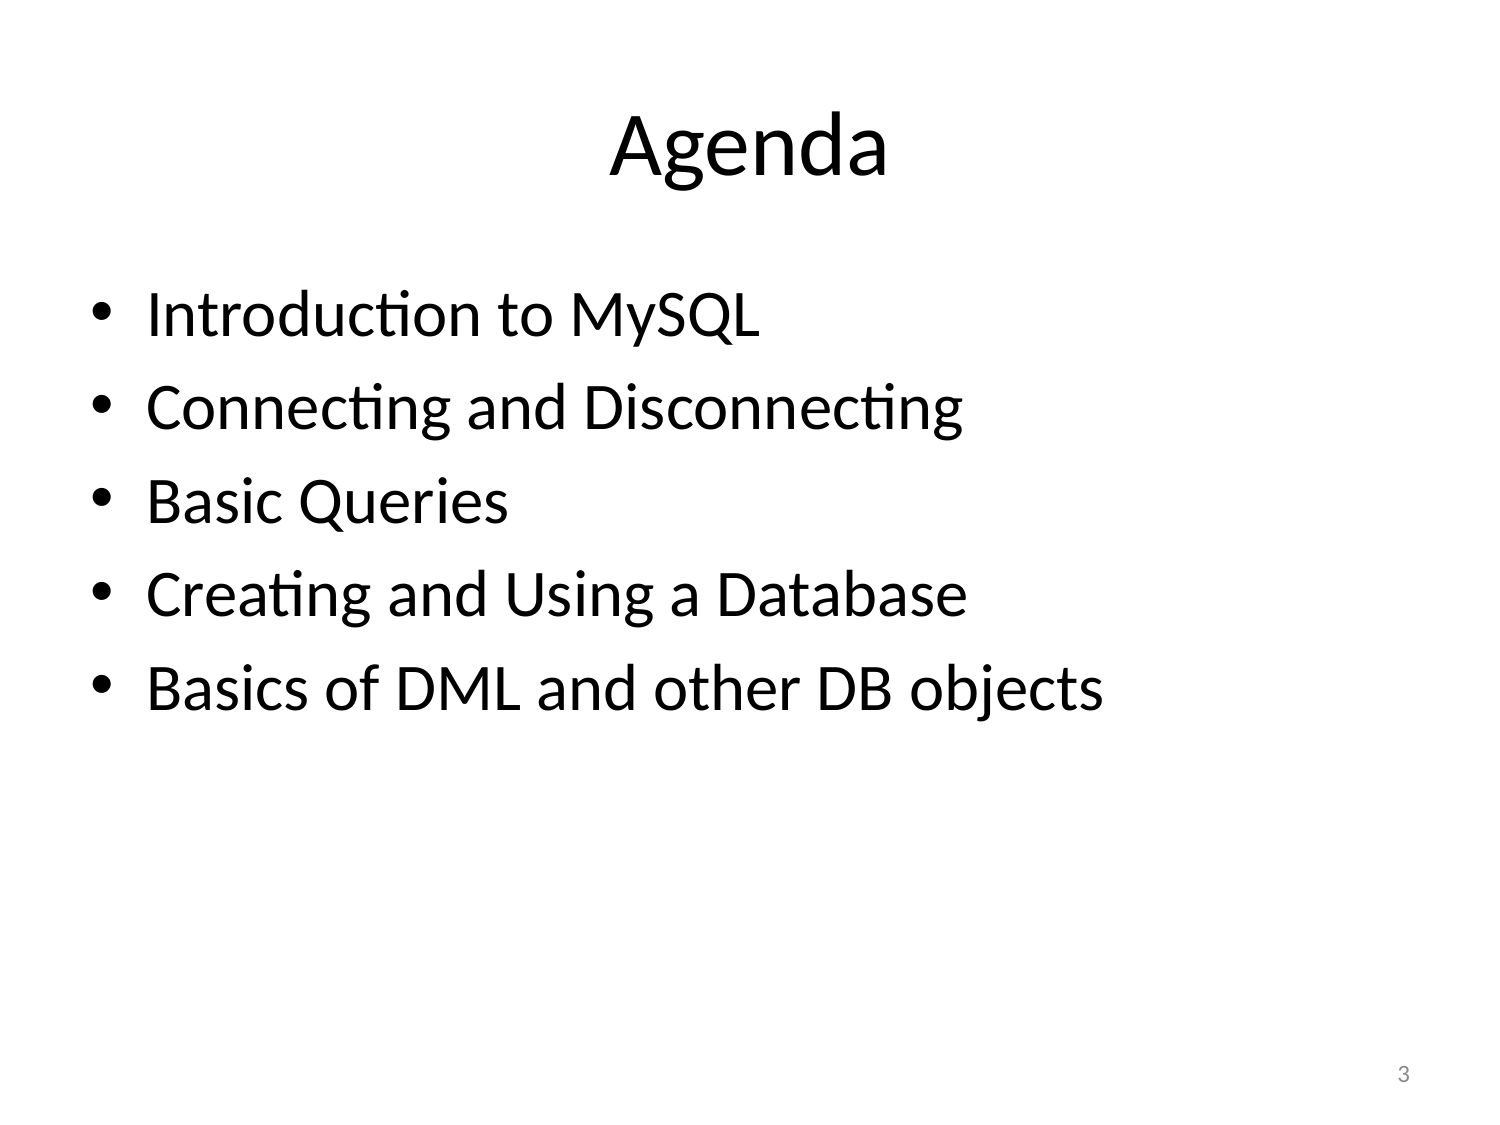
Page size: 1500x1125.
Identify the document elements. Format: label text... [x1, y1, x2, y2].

list Introduction to MySQL Connecting and Disconnecting Basic Queries Creating and Using a Database Basics of DML and other DB objects [75, 262, 1425, 1005]
slide_number 3 [1074, 1042, 1425, 1103]
title Agenda [75, 45, 1425, 233]
